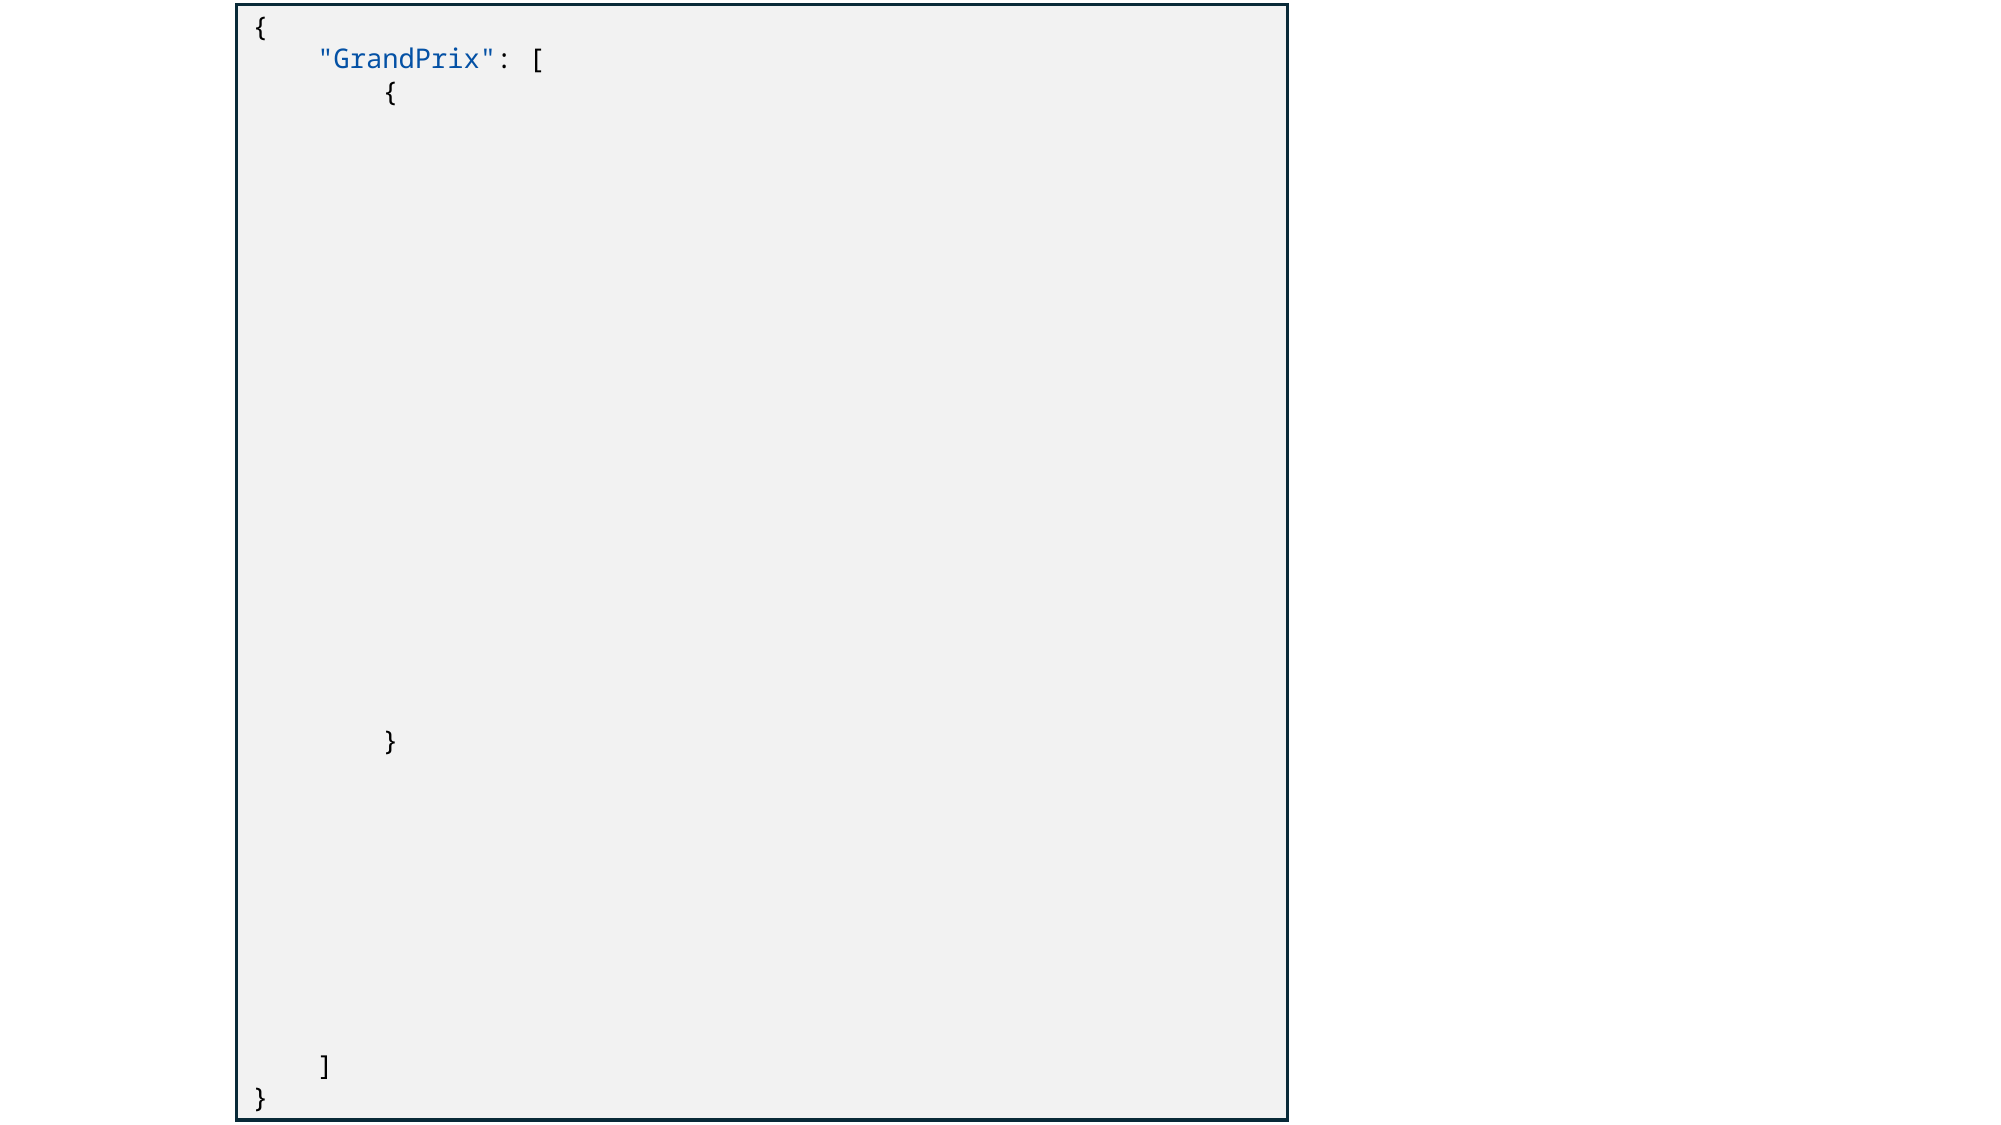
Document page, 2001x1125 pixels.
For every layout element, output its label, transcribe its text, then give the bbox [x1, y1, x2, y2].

text_box { "GrandPrix": [ { "datum": "2024-11-24", "locatie": "Las Vegas", "winnaars": [ { "positie": 1, "naam": "George Russell", "team": "Mercedes", "nationaliteit": "UK" }, { "positie": 2, "naam": "Lewis Hamilton", "team": "Mercedes", }, { "positie": 3, "naam": "Carlos Sainz", } ] }, { "datum": "2024-10-31", "locatie": "Sao Paolo", "winnaars": [ { "positie": 1, "naam": "Max Verstappen", } ] } ] } } [237, 1, 1408, 1125]
